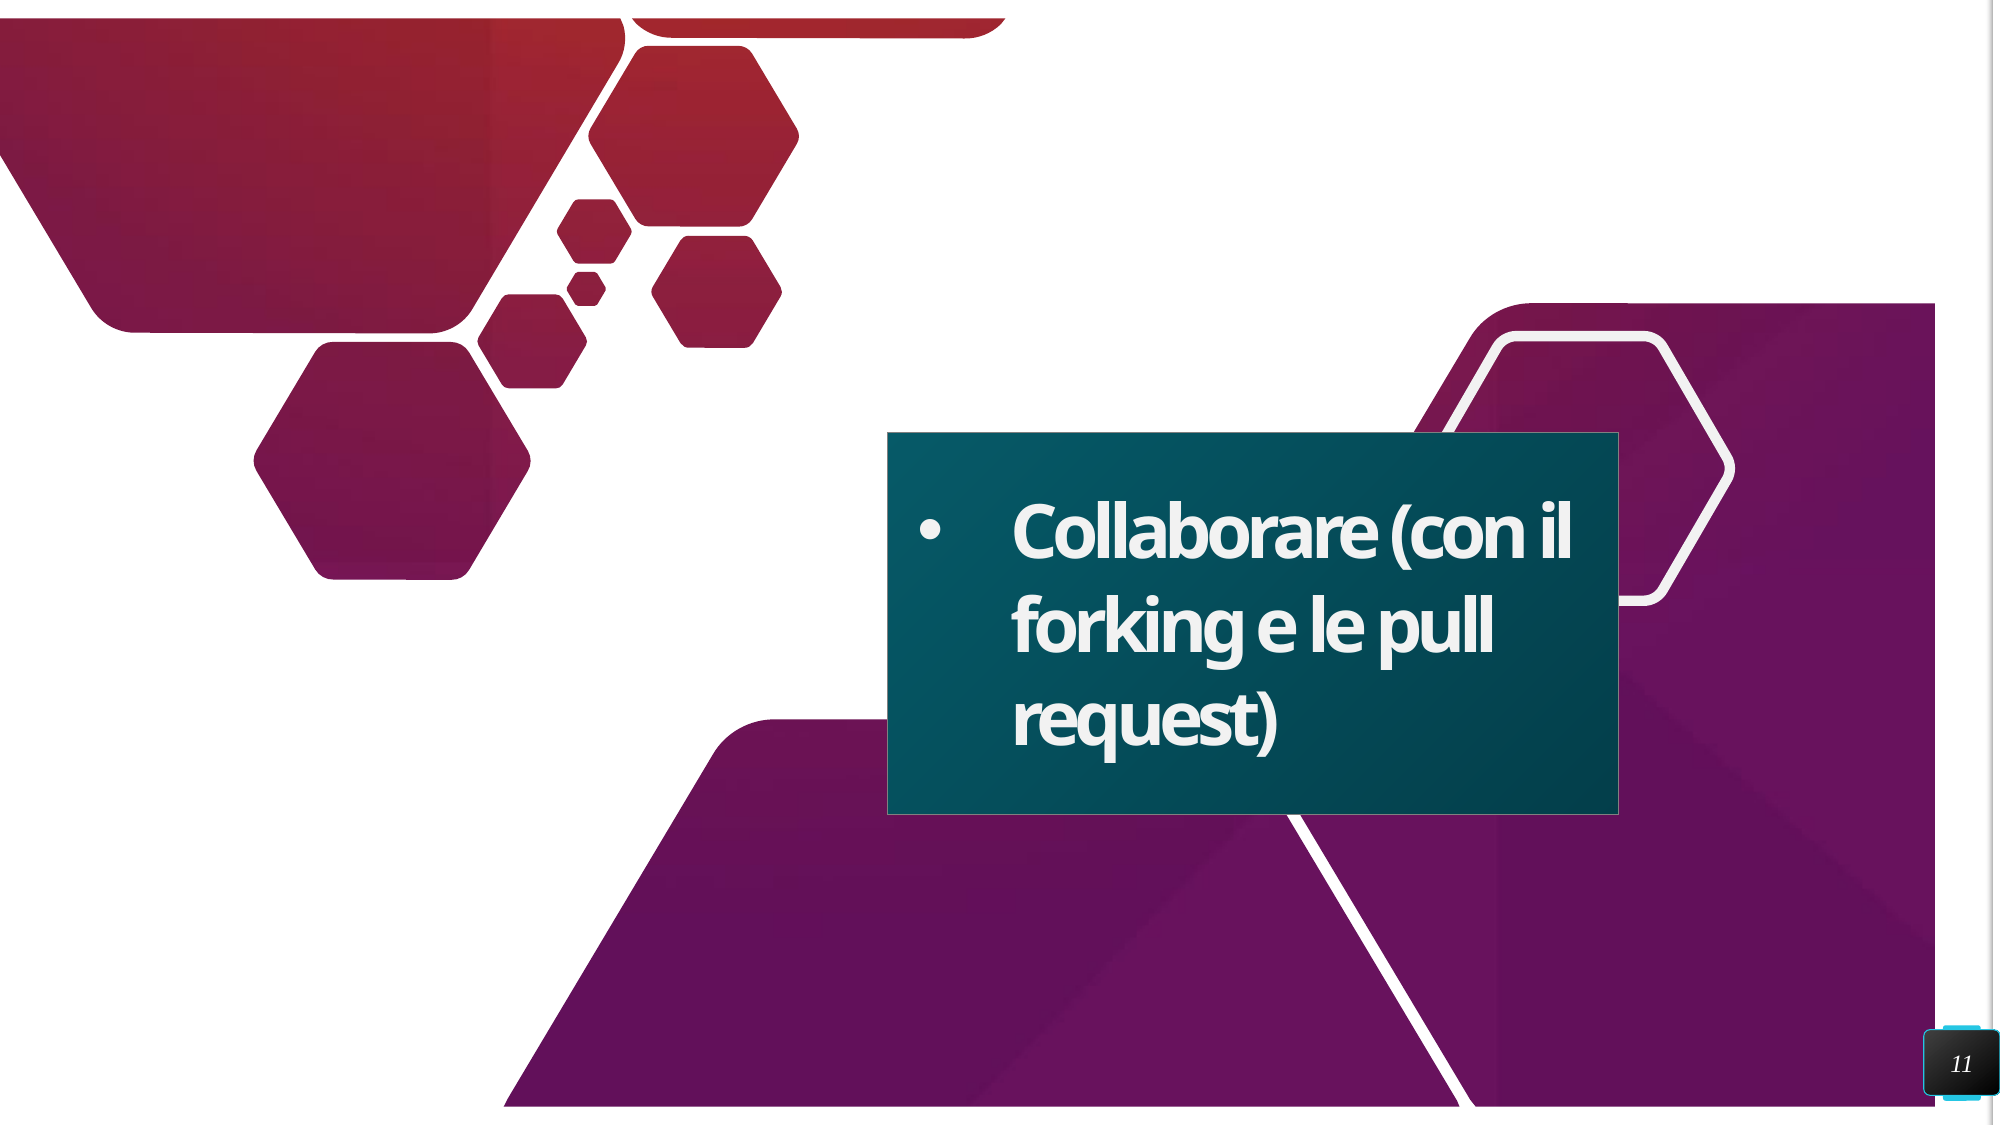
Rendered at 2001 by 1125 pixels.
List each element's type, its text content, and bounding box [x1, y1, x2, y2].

picture [0, 18, 1935, 1107]
slide_number 11 [1935, 1029, 2000, 1096]
